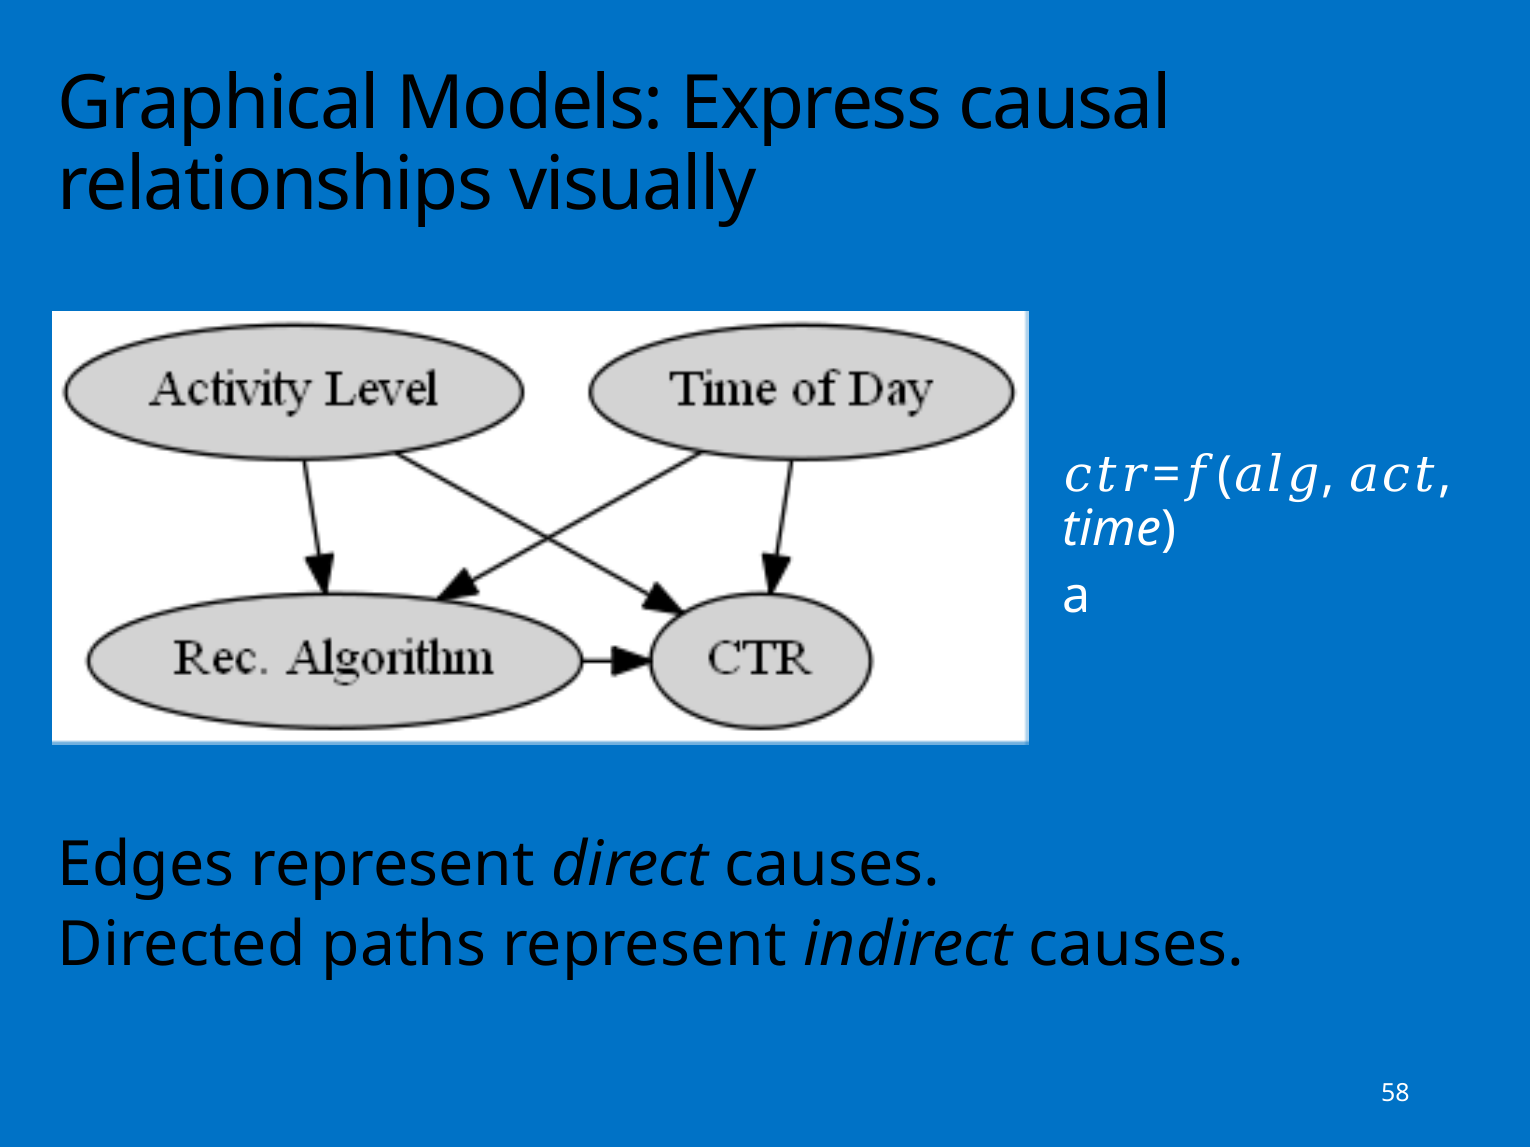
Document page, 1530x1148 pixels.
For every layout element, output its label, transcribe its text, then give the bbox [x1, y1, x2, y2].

title Graphical Models: Express causal relationships visually [33, 48, 1497, 199]
slide_number 58 [1080, 1063, 1425, 1125]
picture [52, 310, 1029, 745]
list Edges represent direct causes. Directed paths represent indirect causes. [33, 816, 1497, 999]
